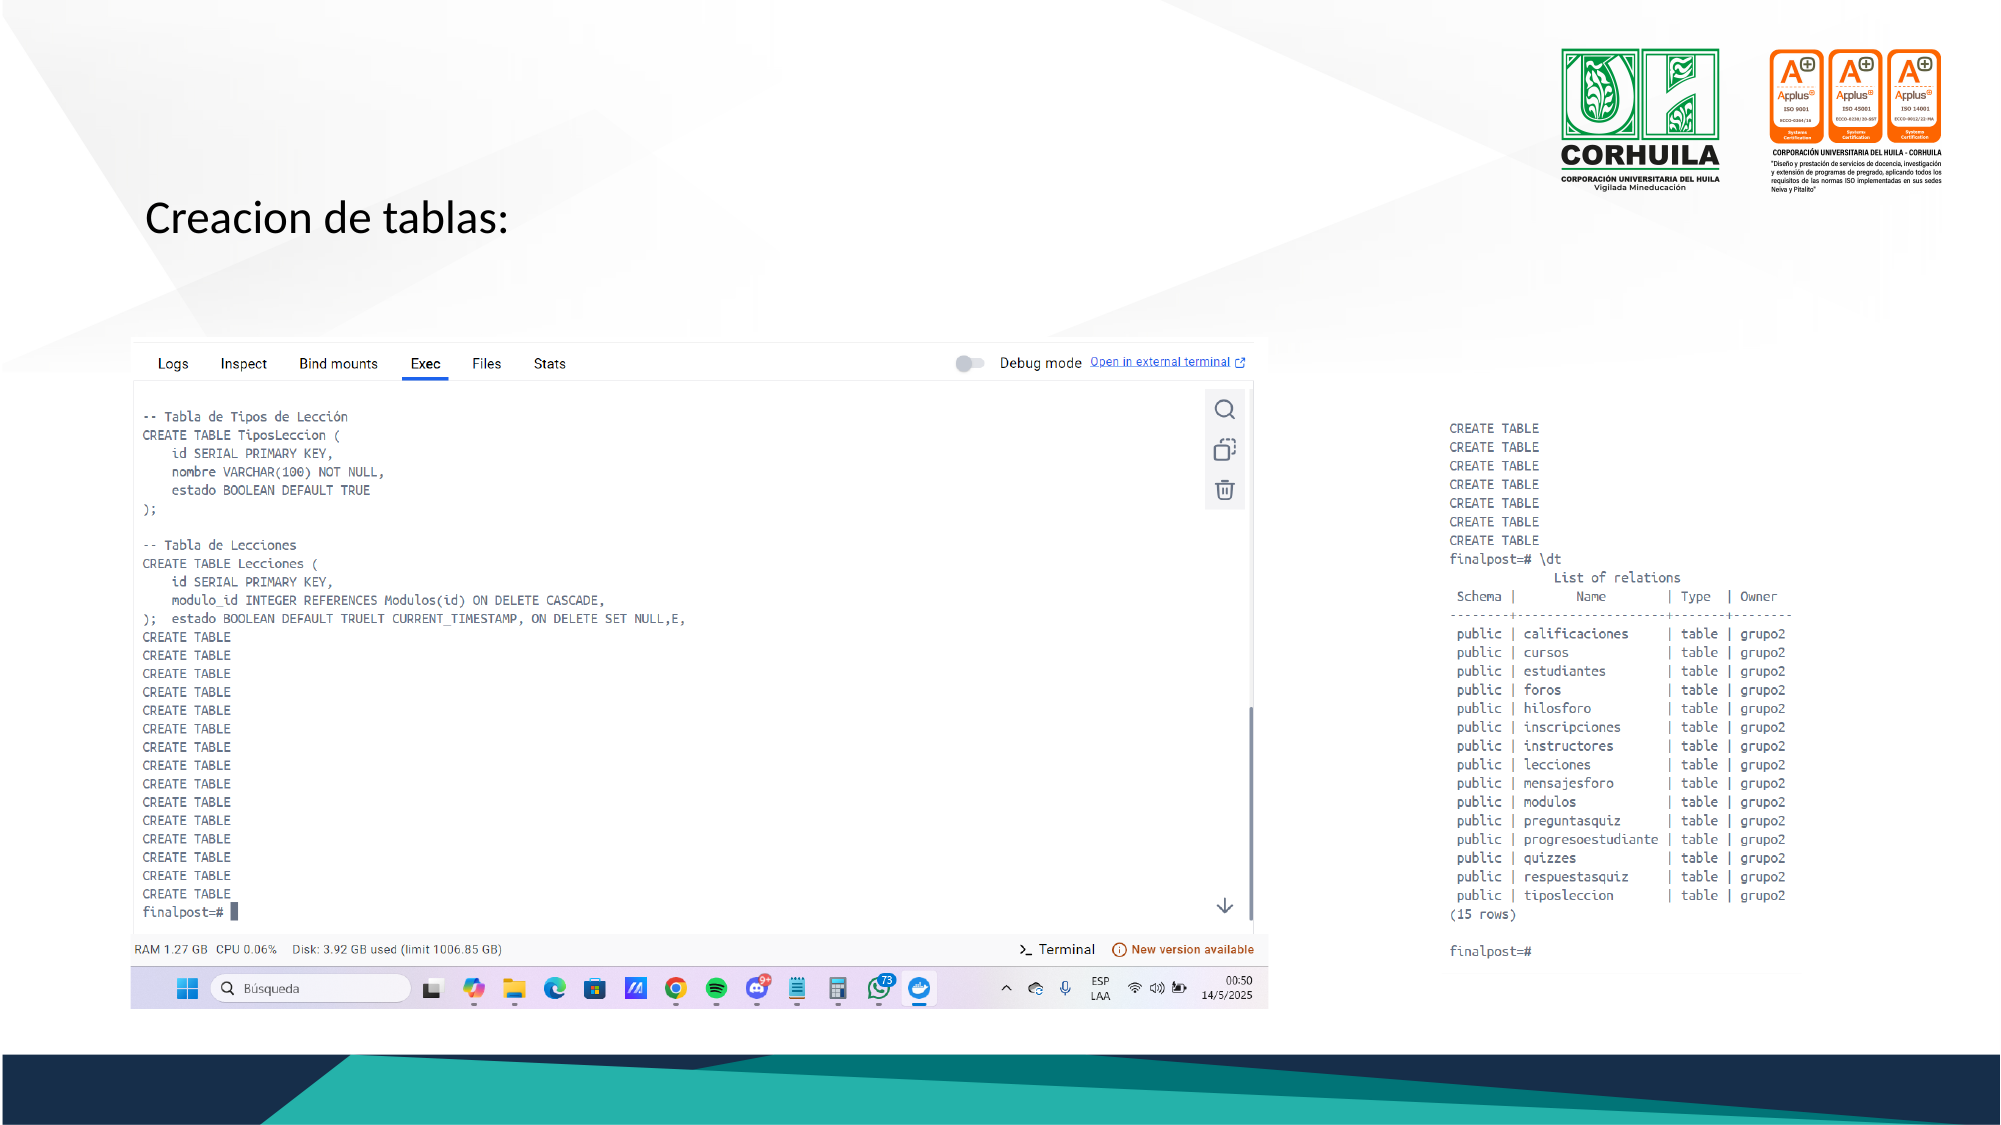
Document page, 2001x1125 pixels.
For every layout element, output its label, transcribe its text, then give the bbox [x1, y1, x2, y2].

text_box Creacion de tablas: [130, 178, 899, 251]
picture [0, 0, 2000, 1125]
